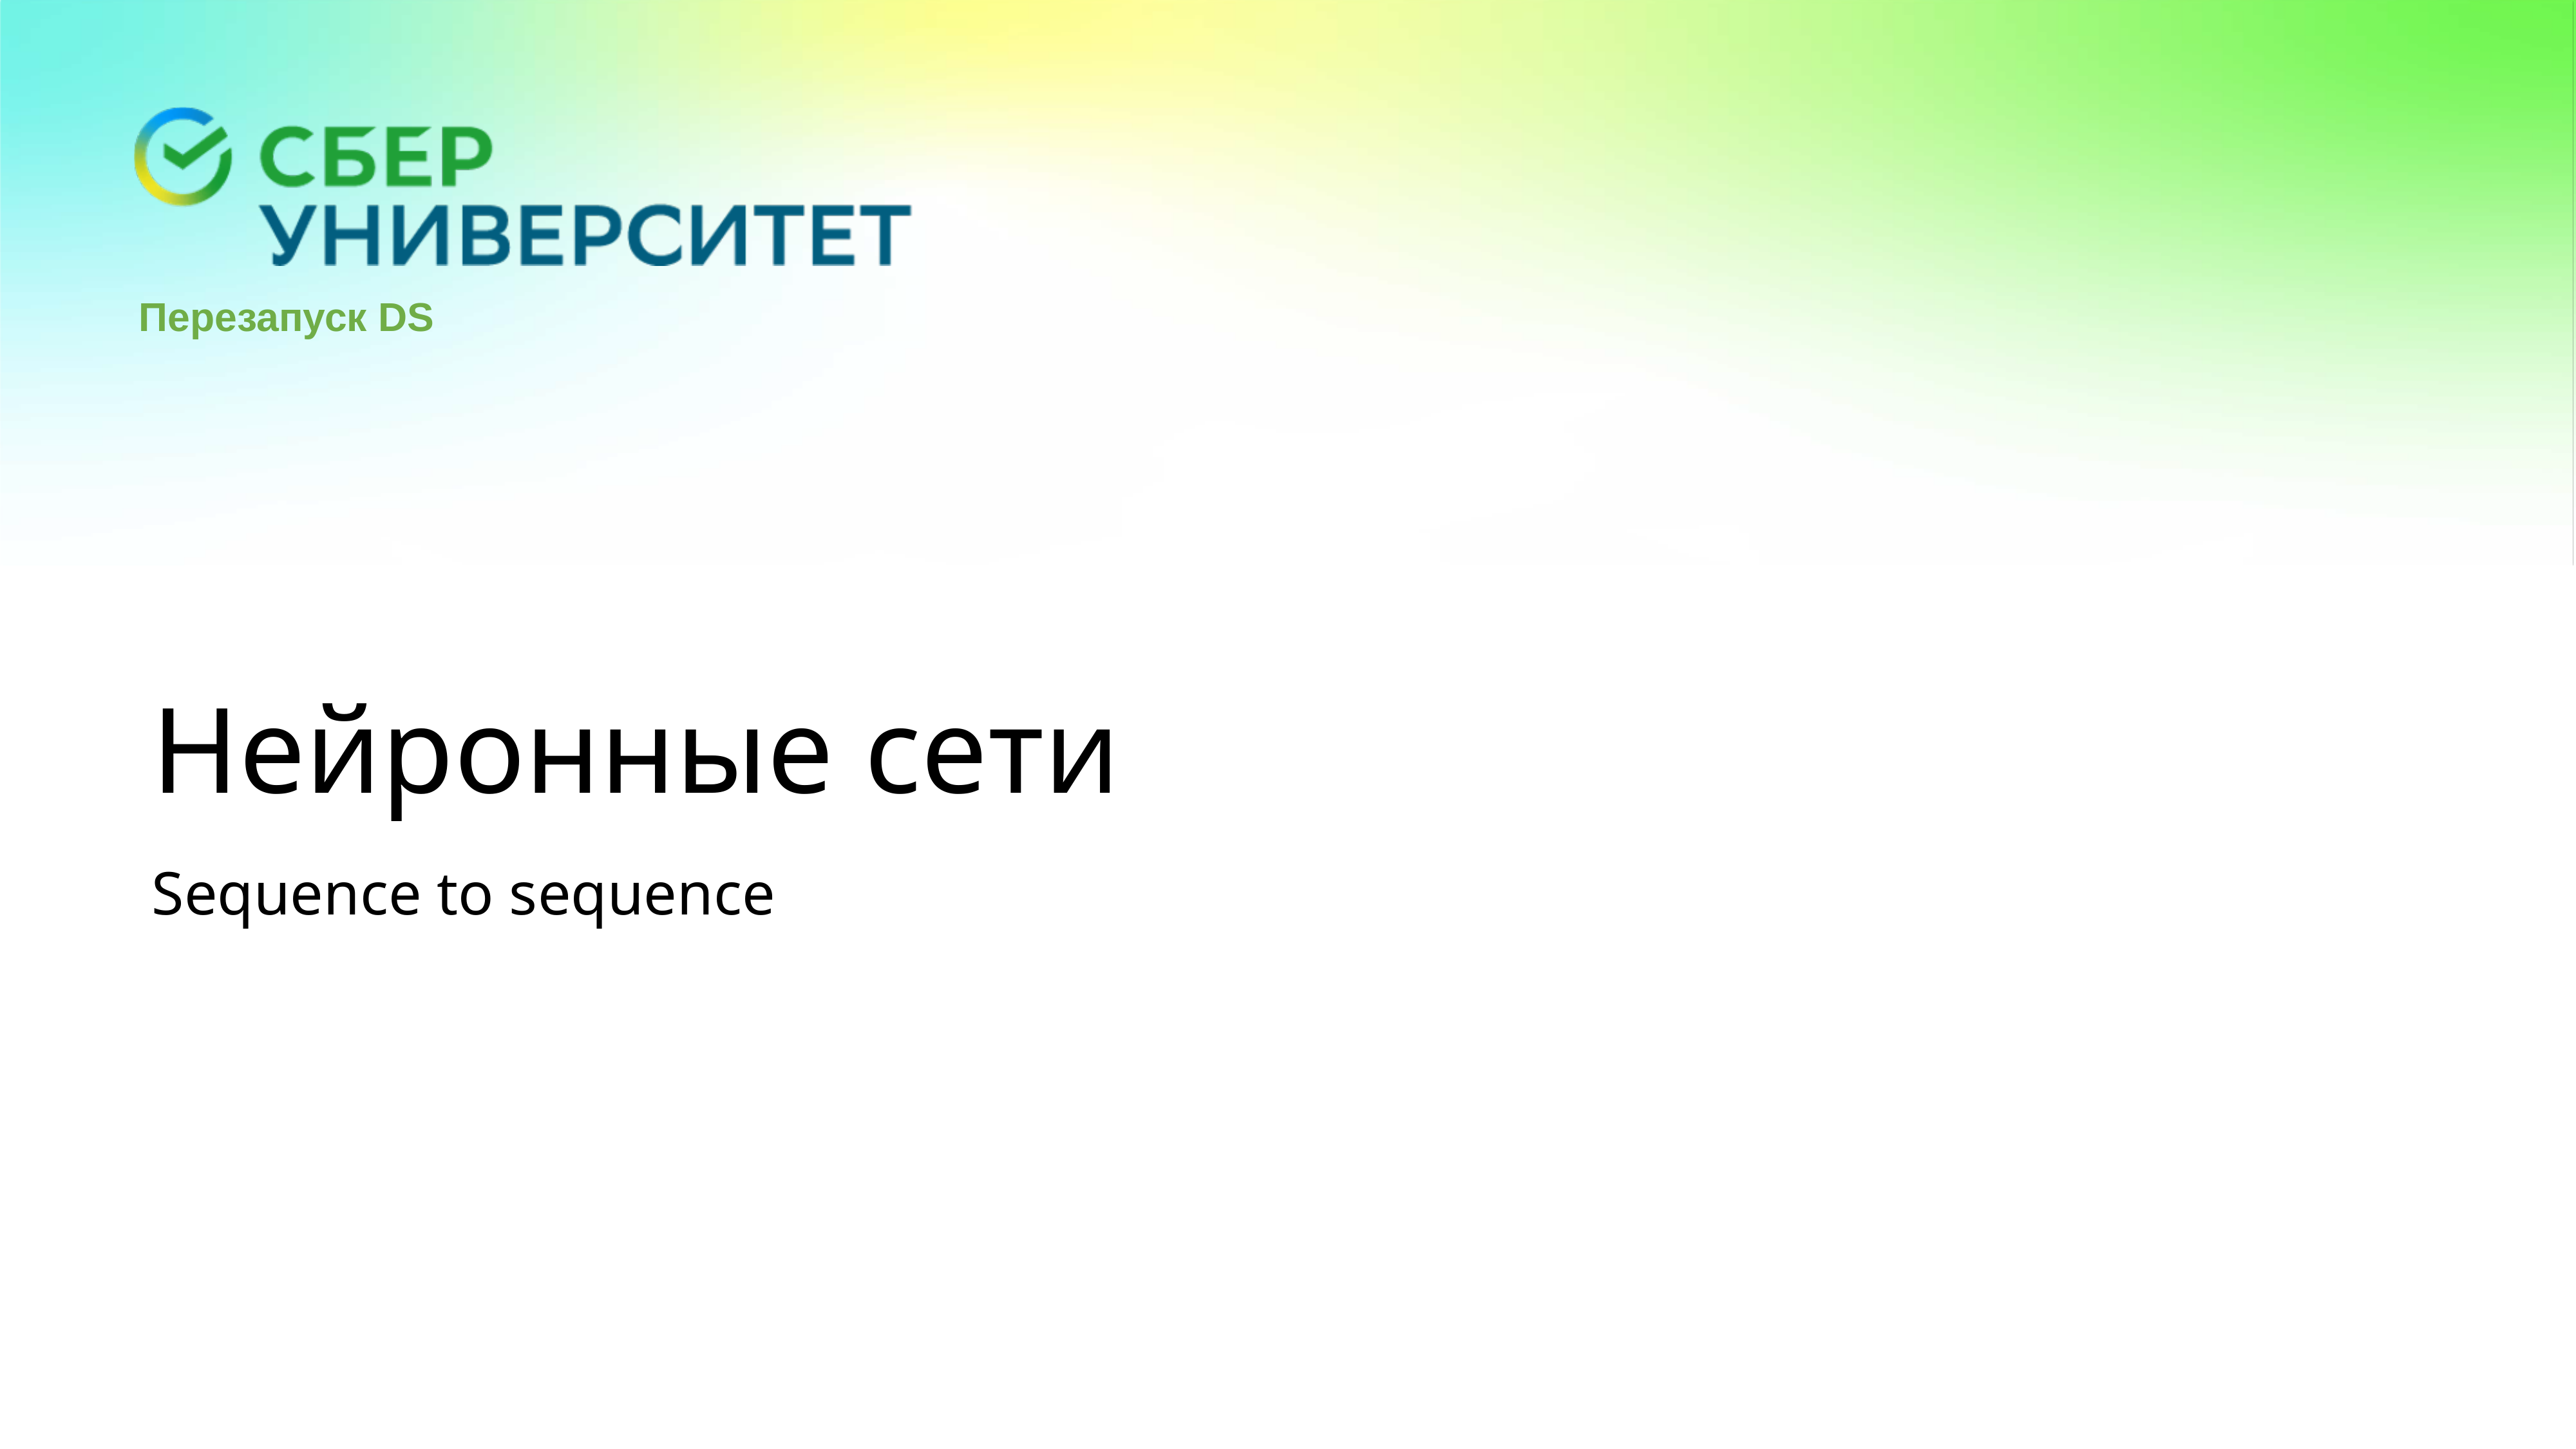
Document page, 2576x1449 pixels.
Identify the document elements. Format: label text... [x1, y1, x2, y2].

subtitle Sequence to sequence [146, 851, 2430, 1232]
title Нейронные сети [146, 365, 2430, 822]
picture [0, 0, 2576, 1449]
